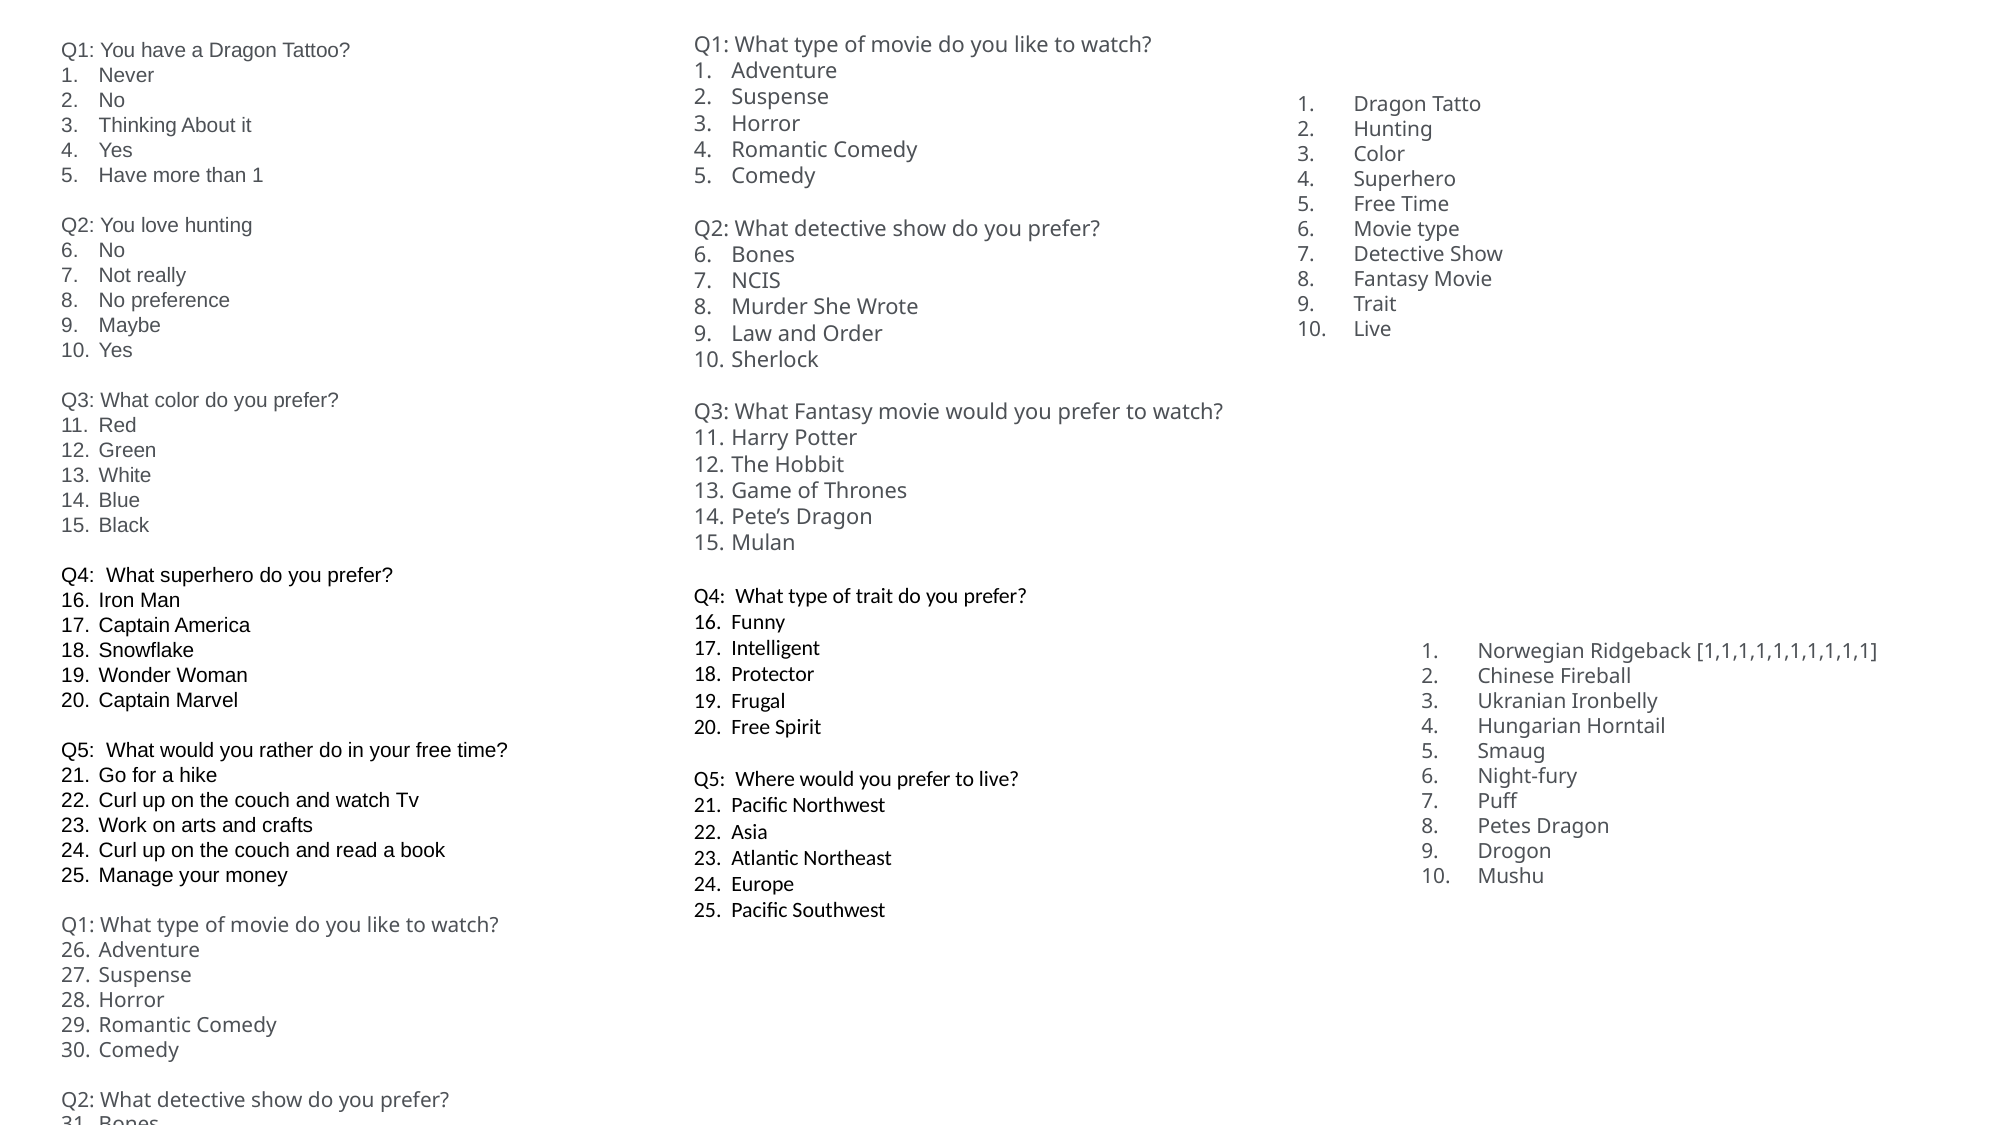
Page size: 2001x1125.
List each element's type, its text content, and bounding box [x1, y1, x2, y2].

text_box Q1: What type of movie do you like to watch? Adventure Suspense Horror Romantic Comedy Comedy Q2: What detective show do you prefer? Bones NCIS Murder She Wrote Law and Order Sherlock Q3: What Fantasy movie would you prefer to watch? Harry Potter The Hobbit Game of Thrones Pete’s Dragon Mulan Q4: What type of trait do you prefer? Funny Intelligent Protector Frugal Free Spirit Q5: Where would you prefer to live? Pacific Northwest Asia Atlantic Northeast Europe Pacific Southwest [679, 23, 1407, 956]
text_box Dragon Tatto Hunting Color Superhero Free Time Movie type Detective Show Fantasy Movie Trait Live [1282, 83, 1905, 448]
text_box Q1: You have a Dragon Tattoo? Never No Thinking About it Yes Have more than 1 Q2: You love hunting No Not really No preference Maybe Yes Q3: What color do you prefer? Red Green White Blue Black Q4: What superhero do you prefer? Iron Man Captain America Snowflake Wonder Woman Captain Marvel Q5: What would you rather do in your free time? Go for a hike Curl up on the couch and watch Tv Work on arts and crafts Curl up on the couch and read a book Manage your money Q1: What type of movie do you like to watch? Adventure Suspense Horror Romantic Comedy Comedy Q2: What detective show do you prefer? Bones NCIS Murder She Wrote Law and Order Sherlock Q3: What Fantasy movie would you prefer to watch? Harry Potter The Hobbit Game of Thrones Pete’s Dragon Mulan Q4: What type of trait do you prefer? Funny Intelligent Protector Frugal Free Spirit Q5: Where would you prefer to live? Pacific Northwest Asia Atlantic Northeast Europe Pacific Southwest [46, 29, 657, 1125]
text_box Norwegian Ridgeback [1,1,1,1,1,1,1,1,1,1] Chinese Fireball Ukranian Ironbelly Hungarian Horntail Smaug Night-fury Puff Petes Dragon Drogon Mushu [1406, 630, 1905, 995]
